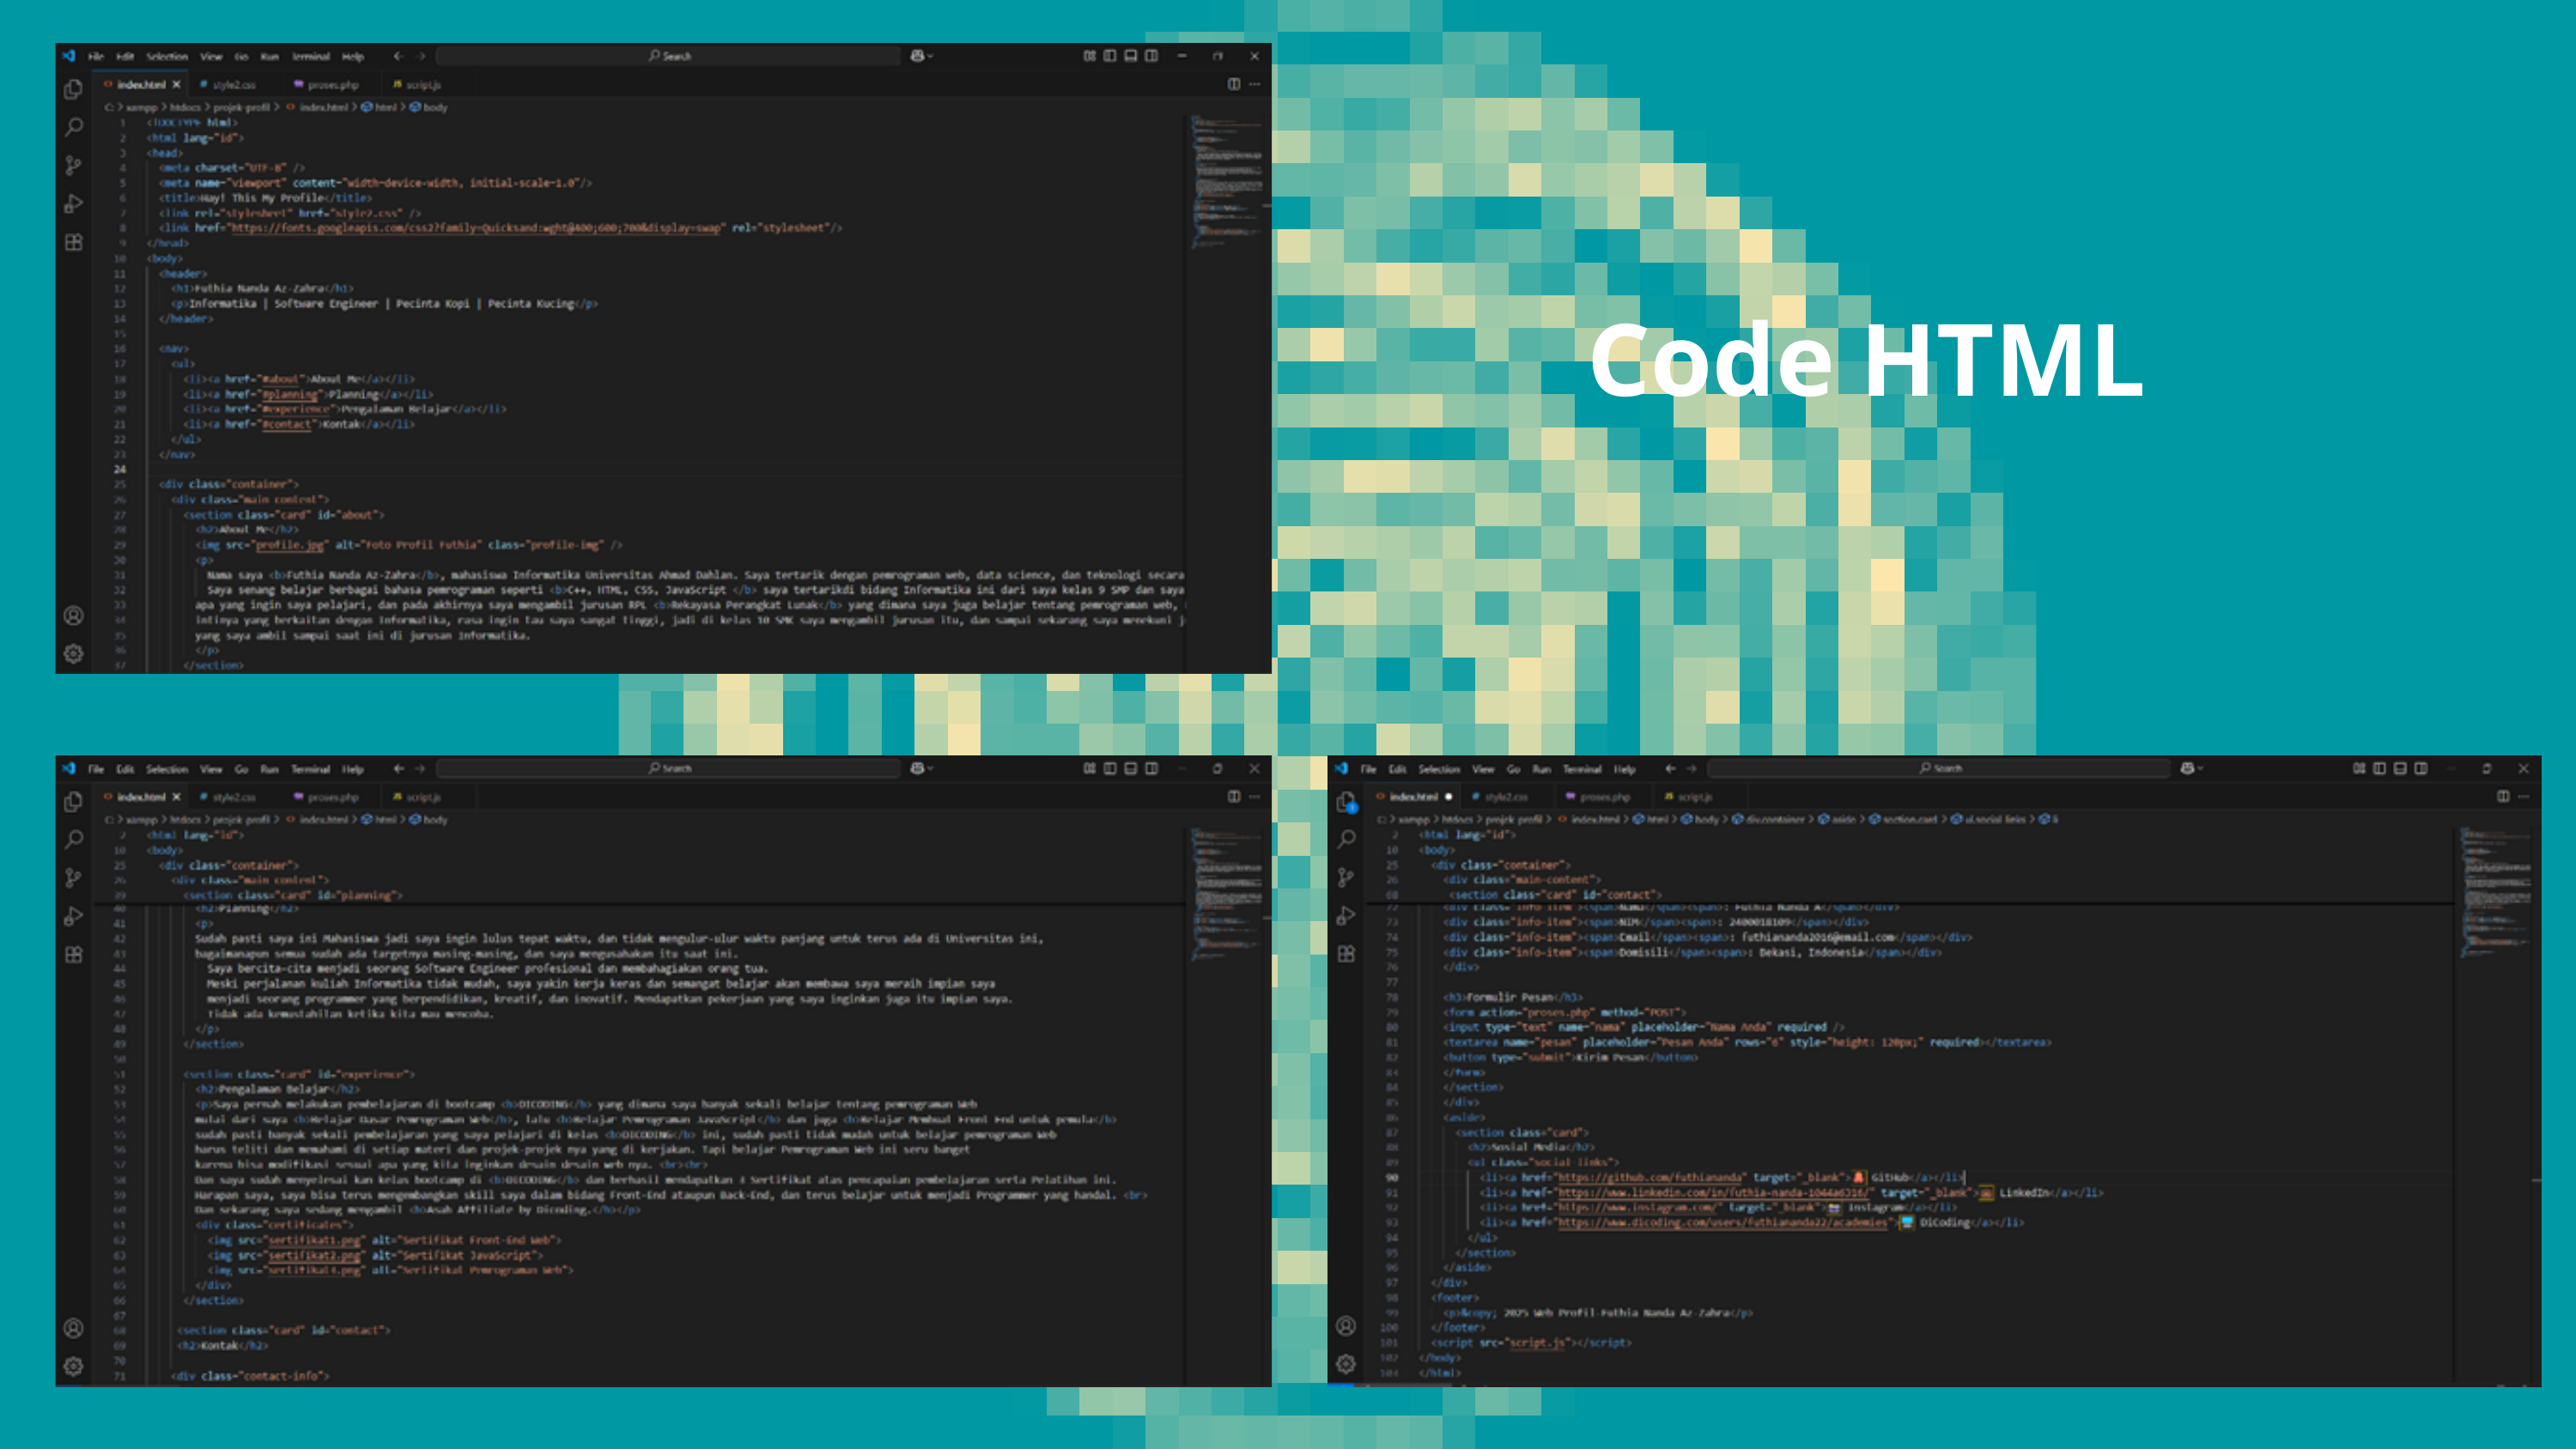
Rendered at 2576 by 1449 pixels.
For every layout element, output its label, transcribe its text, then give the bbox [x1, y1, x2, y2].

text_box [55, 43, 1273, 674]
text_box Code HTML [1587, 276, 2282, 416]
text_box [618, 0, 2037, 1449]
text_box [1327, 755, 2542, 1387]
text_box [55, 755, 1273, 1387]
